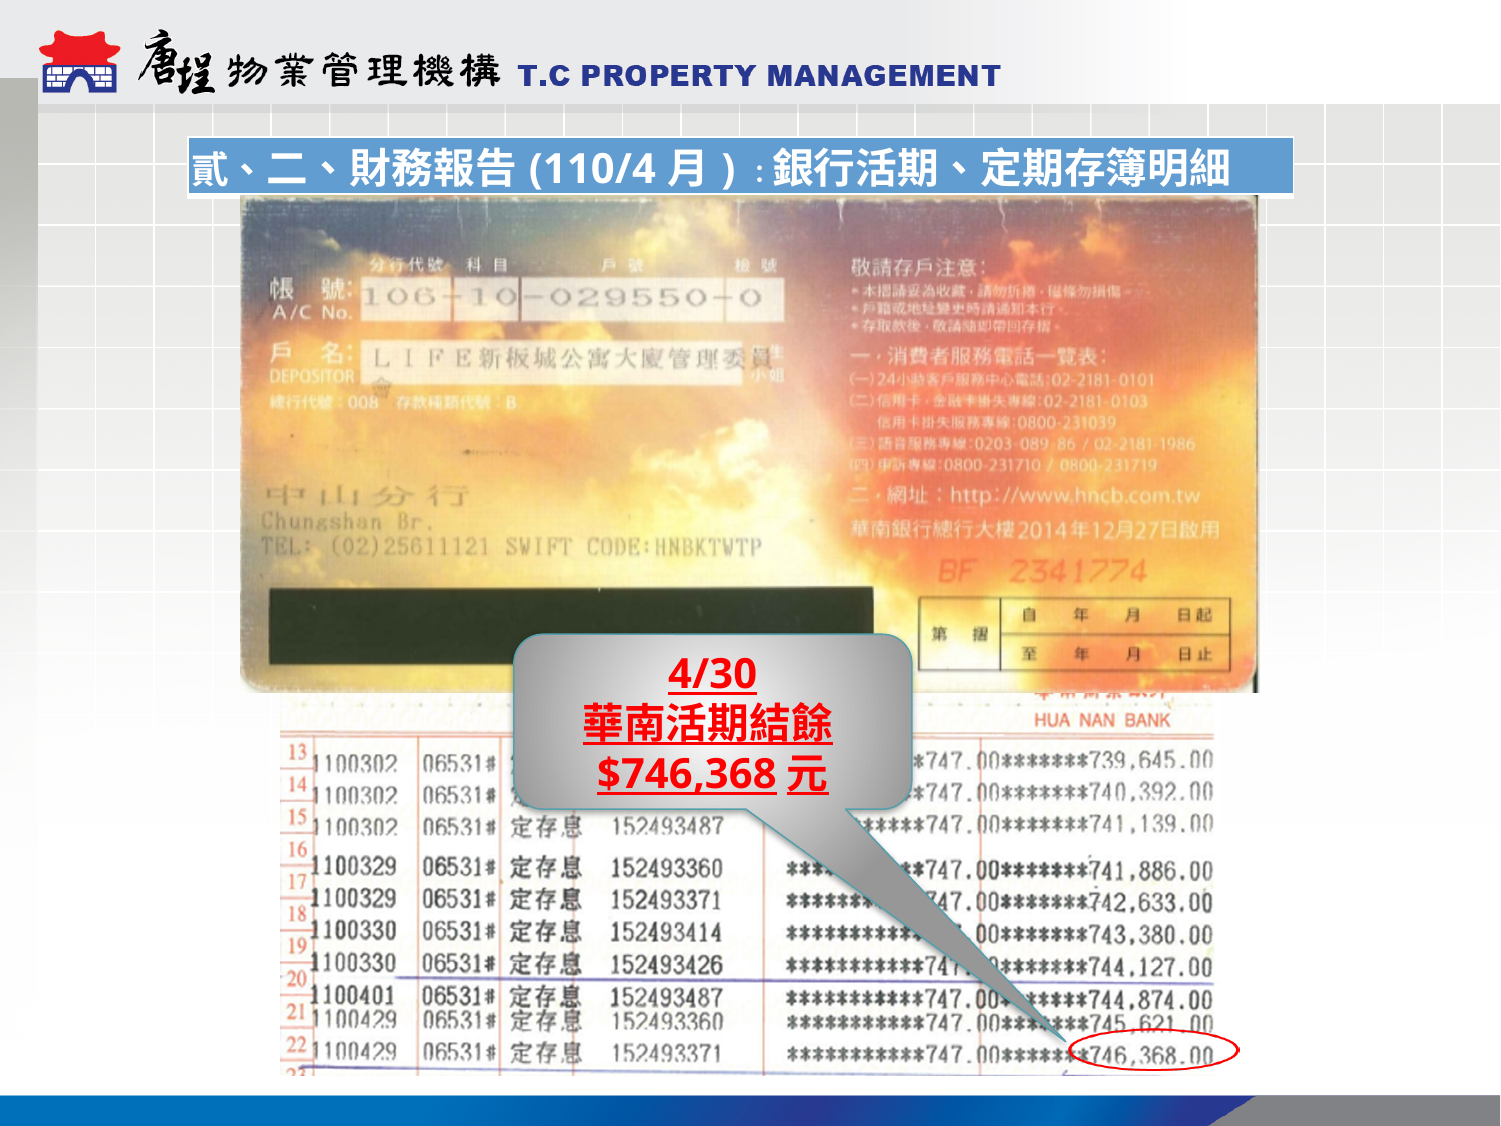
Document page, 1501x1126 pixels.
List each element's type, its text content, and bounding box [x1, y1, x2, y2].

picture [0, 75, 1501, 1126]
text_box [0, 0, 1501, 75]
table_header 貳、二、財務報告(110/4月)：銀行活期、定期存簿明細 [189, 138, 1293, 193]
text_box [76, 75, 227, 205]
